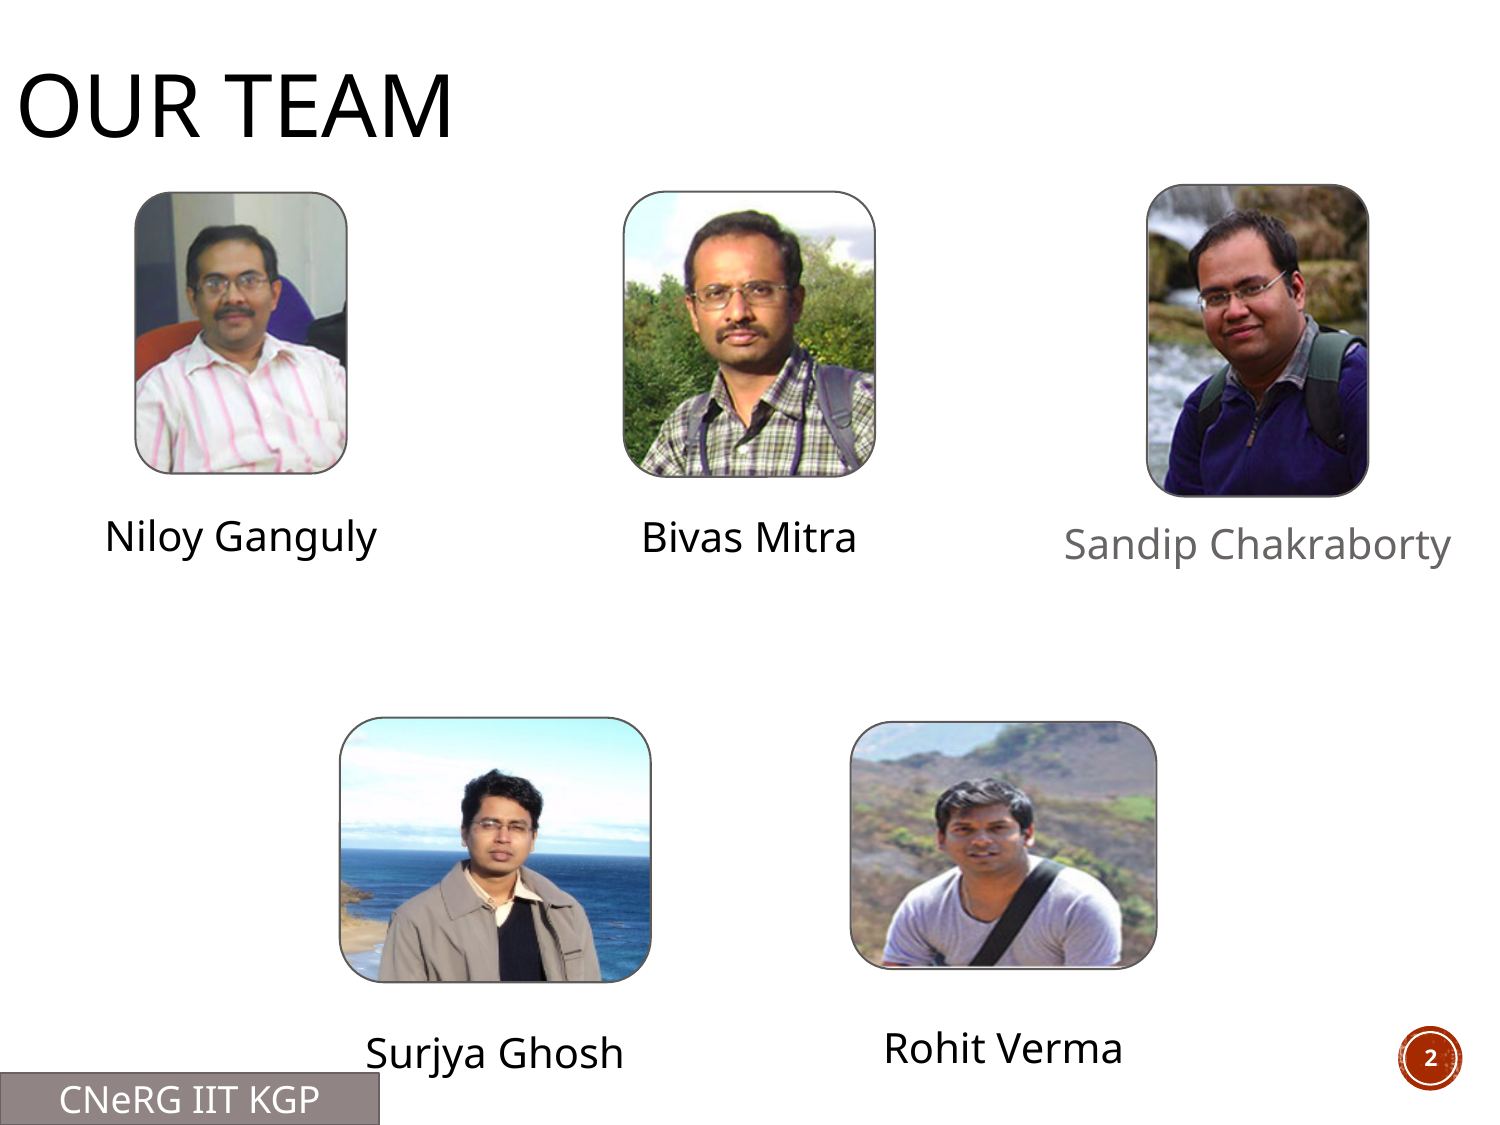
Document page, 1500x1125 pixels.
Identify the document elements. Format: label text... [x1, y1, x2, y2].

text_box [12, 138, 1486, 1125]
title Our team [0, 0, 1275, 219]
slide_number 2 [10, 136, 1275, 219]
